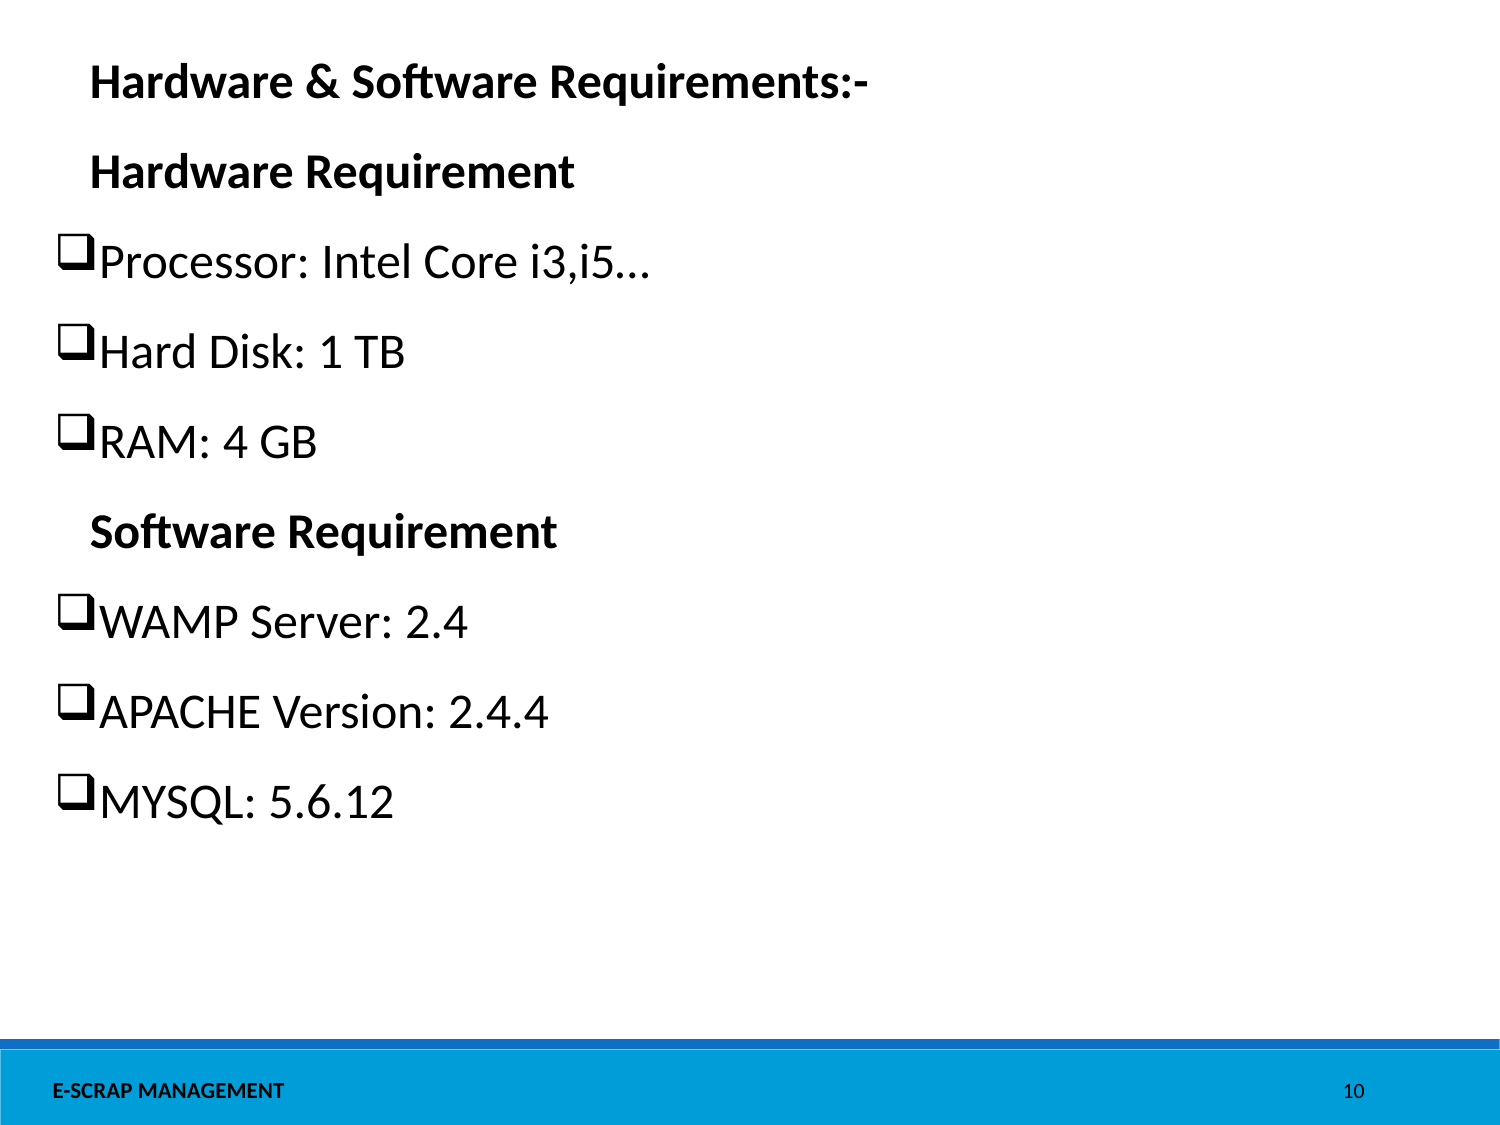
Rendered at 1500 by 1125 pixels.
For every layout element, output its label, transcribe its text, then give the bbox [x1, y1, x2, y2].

footer E-SCRAP MANAGEMENT [0, 1059, 360, 1120]
slide_number 10 [1218, 1059, 1380, 1120]
text_box Hardware & Software Requirements:- Hardware Requirement Processor: Intel Core i3,i5… Hard Disk: 1 TB RAM: 4 GB Software Requirement WAMP Server: 2.4 APACHE Version: 2.4.4 MYSQL: 5.6.12 [0, 40, 1500, 858]
